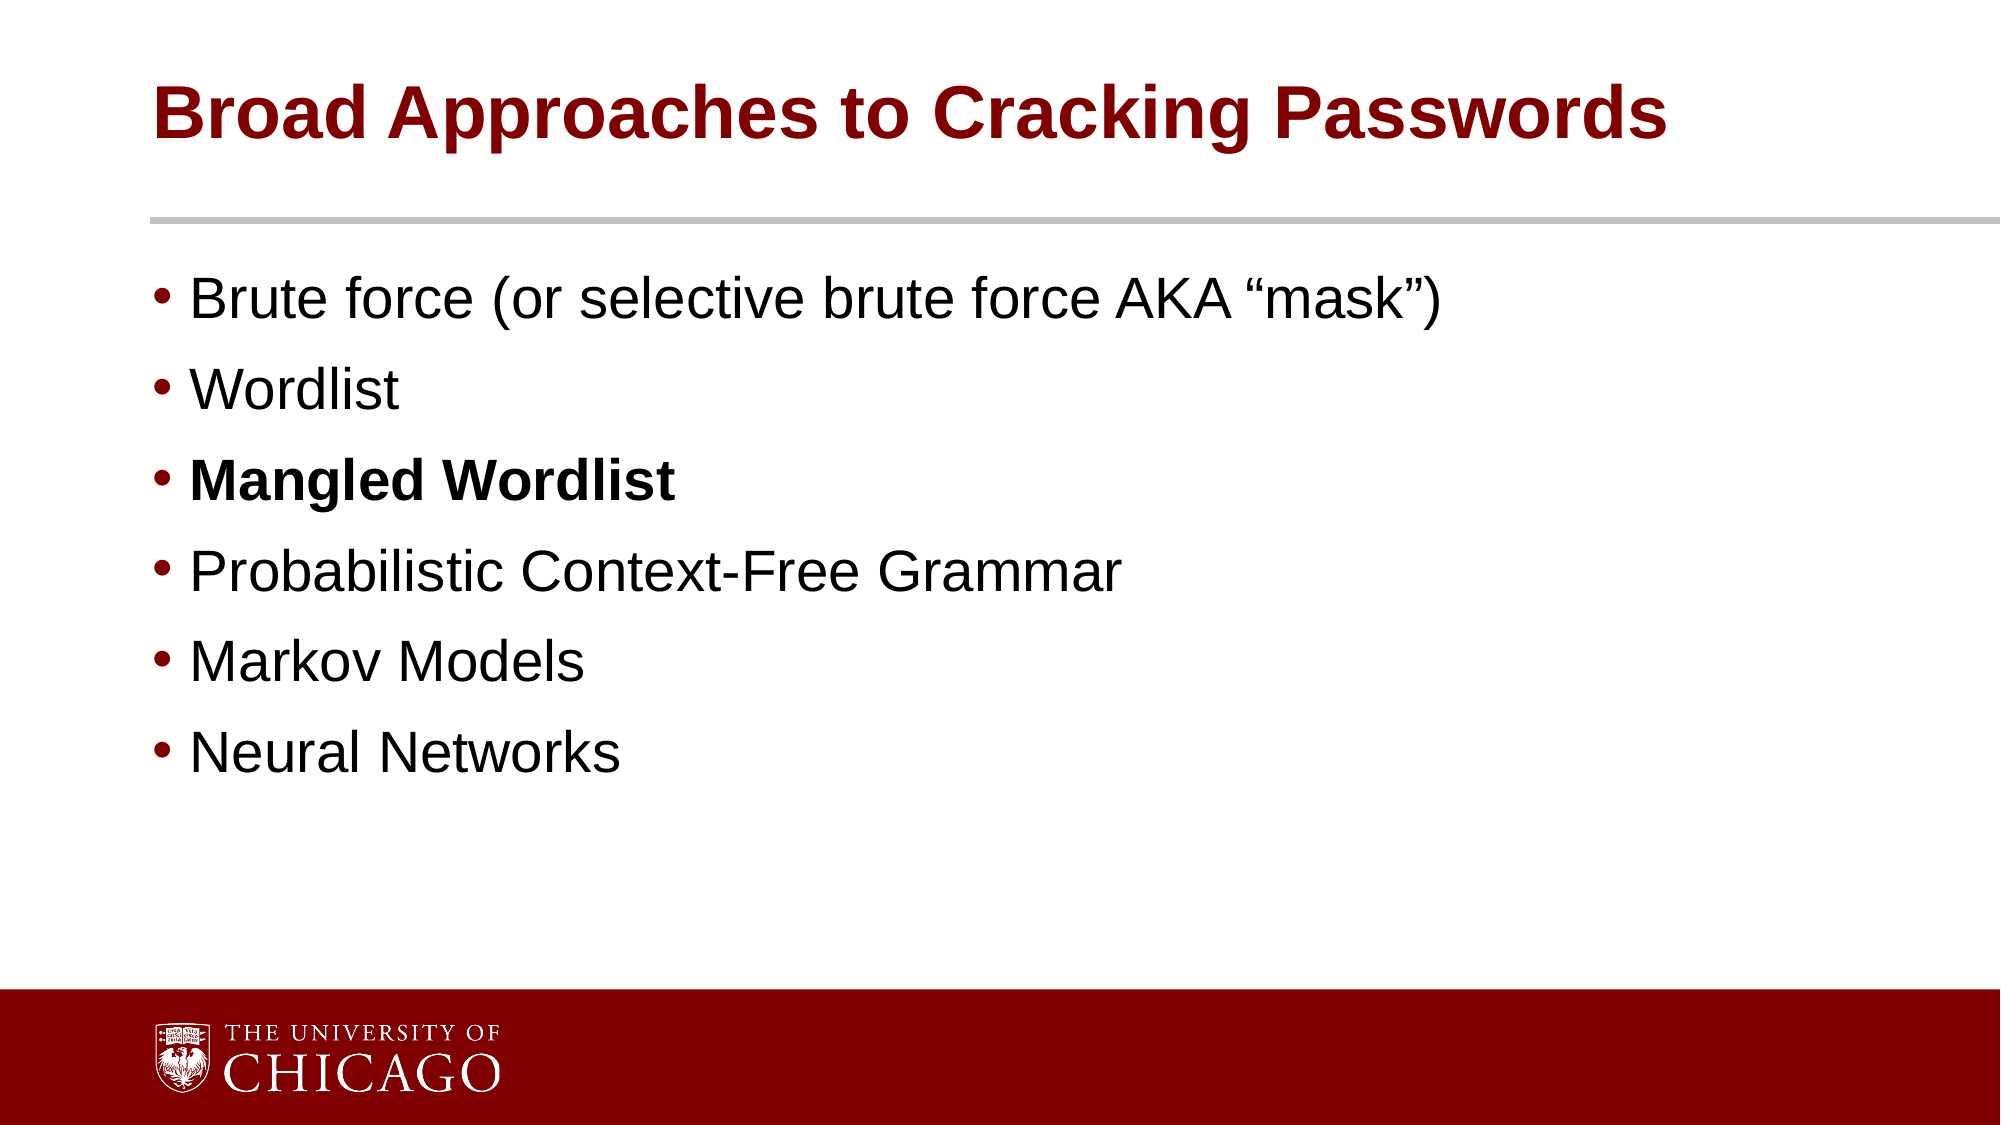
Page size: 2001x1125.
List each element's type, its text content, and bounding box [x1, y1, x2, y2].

title Broad Approaches to Cracking Passwords [137, 0, 1863, 218]
list Brute force (or selective brute force AKA “mask”) Wordlist Mangled Wordlist Probabilistic Context-Free Grammar Markov Models Neural Networks [137, 253, 1847, 936]
